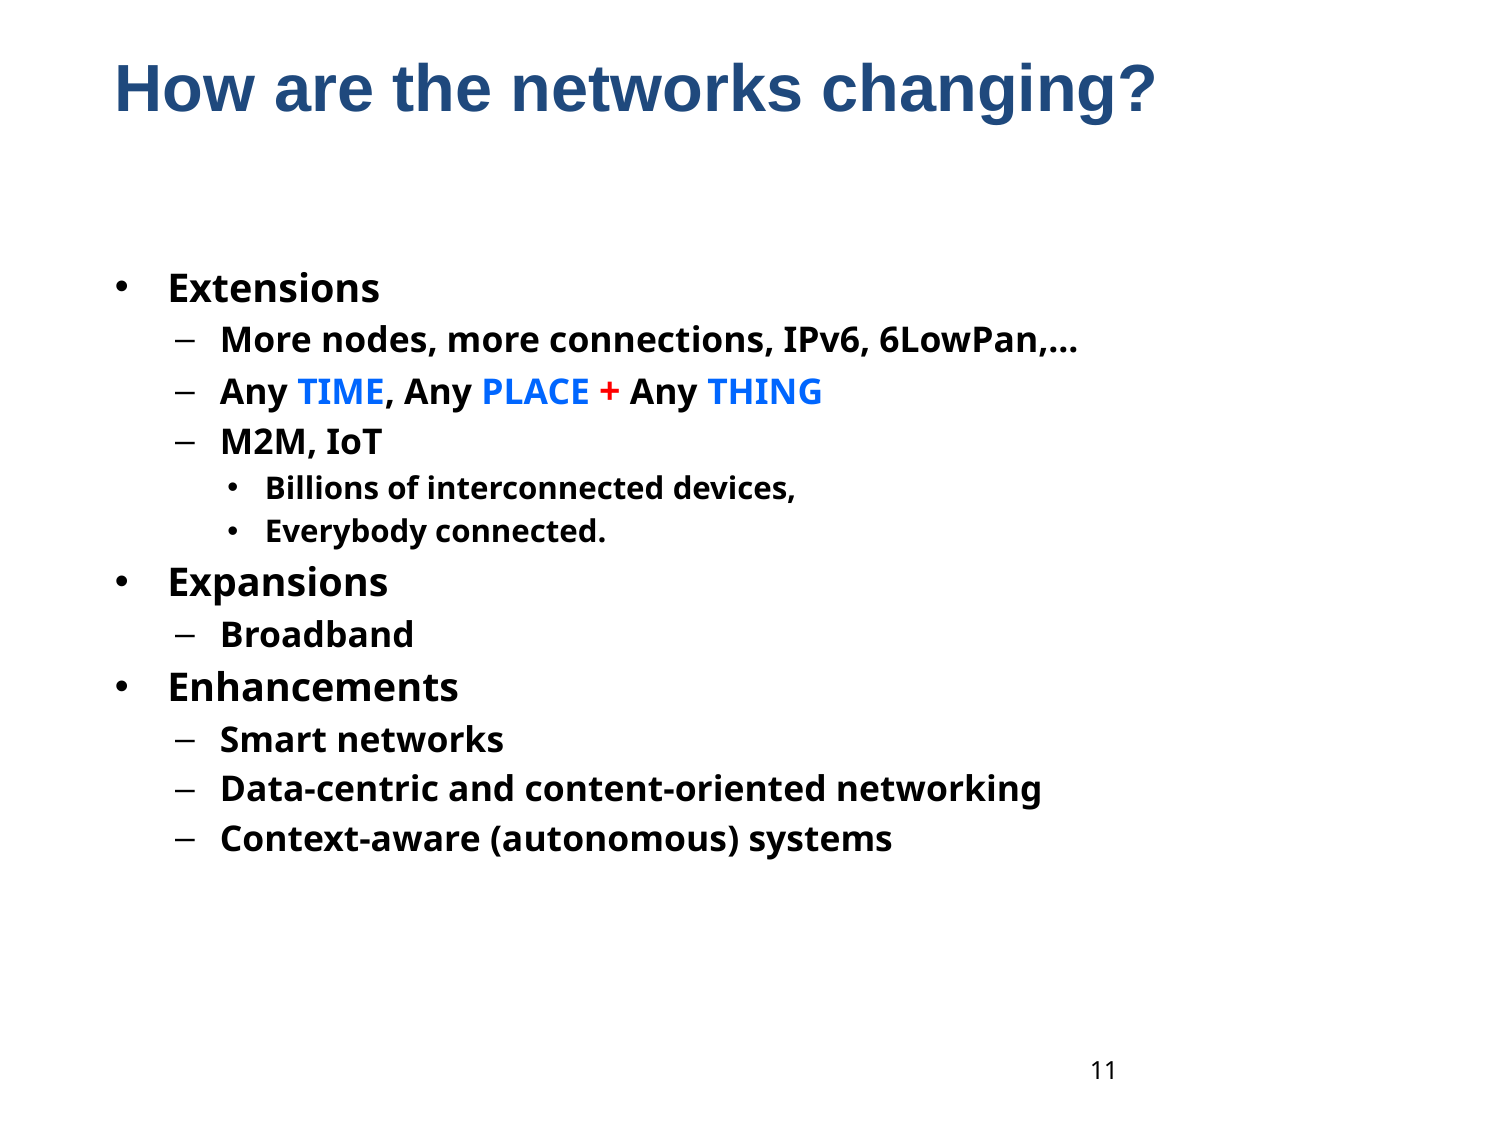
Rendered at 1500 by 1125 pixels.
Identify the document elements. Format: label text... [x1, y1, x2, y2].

slide_number 11 [1074, 1046, 1425, 1103]
list Extensions More nodes, more connections, IPv6, 6LowPan,... Any TIME, Any PLACE + Any THING M2M, IoT Billions of interconnected devices, Everybody connected. Expansions Broadband Enhancements Smart networks Data-centric and content-oriented networking Context-aware (autonomous) systems [100, 255, 1425, 957]
title How are the networks changing? [99, 37, 1438, 200]
